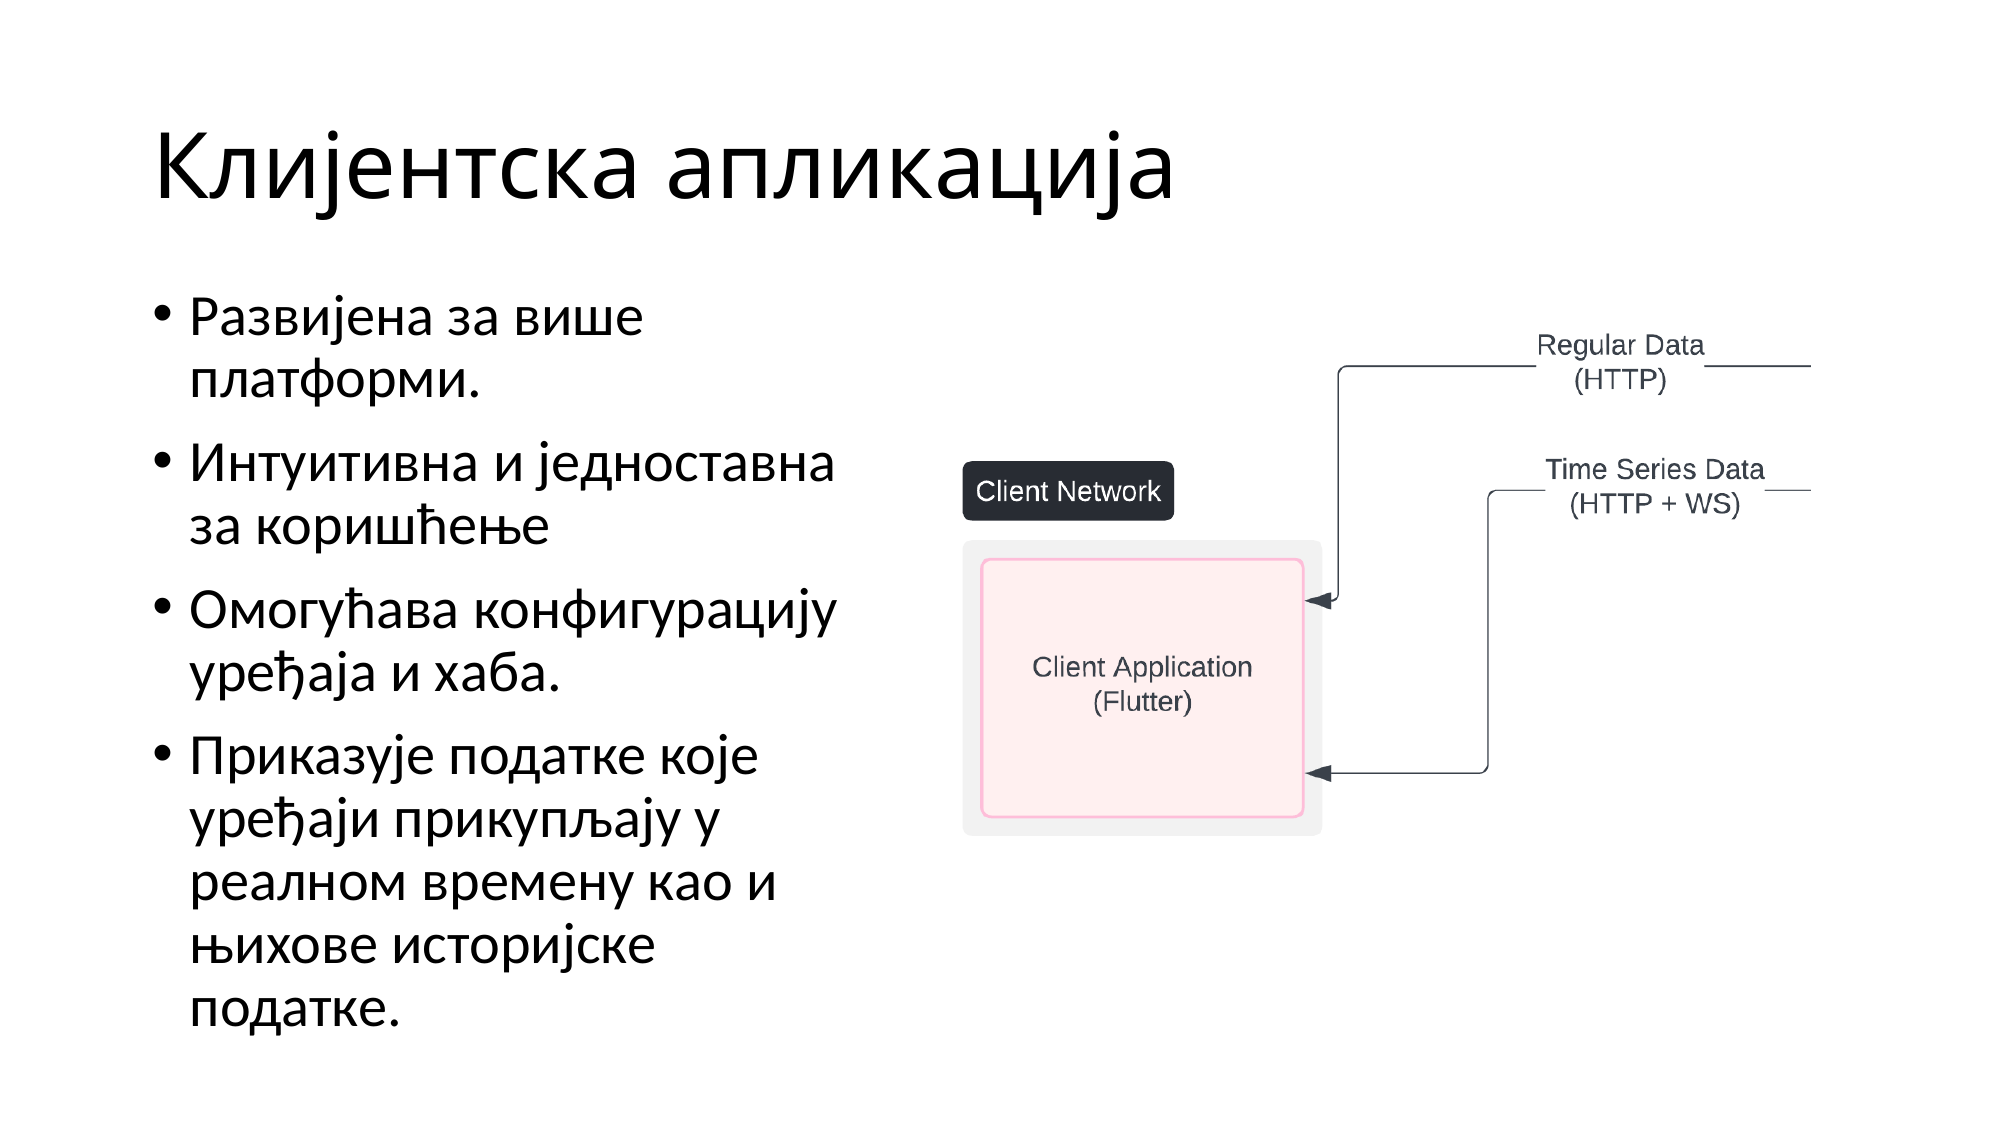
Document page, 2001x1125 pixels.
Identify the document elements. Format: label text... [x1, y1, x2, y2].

list Развијена за више платформи. Интуитивна и једноставна за коришћење Омогућава конфигурацију уређаја и хаба. Приказује податке које уређаји прикупљају у реалном времену као и њихове историјске податке. [137, 277, 885, 1091]
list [935, 277, 1811, 863]
title Клијентска апликација [137, 59, 1863, 278]
